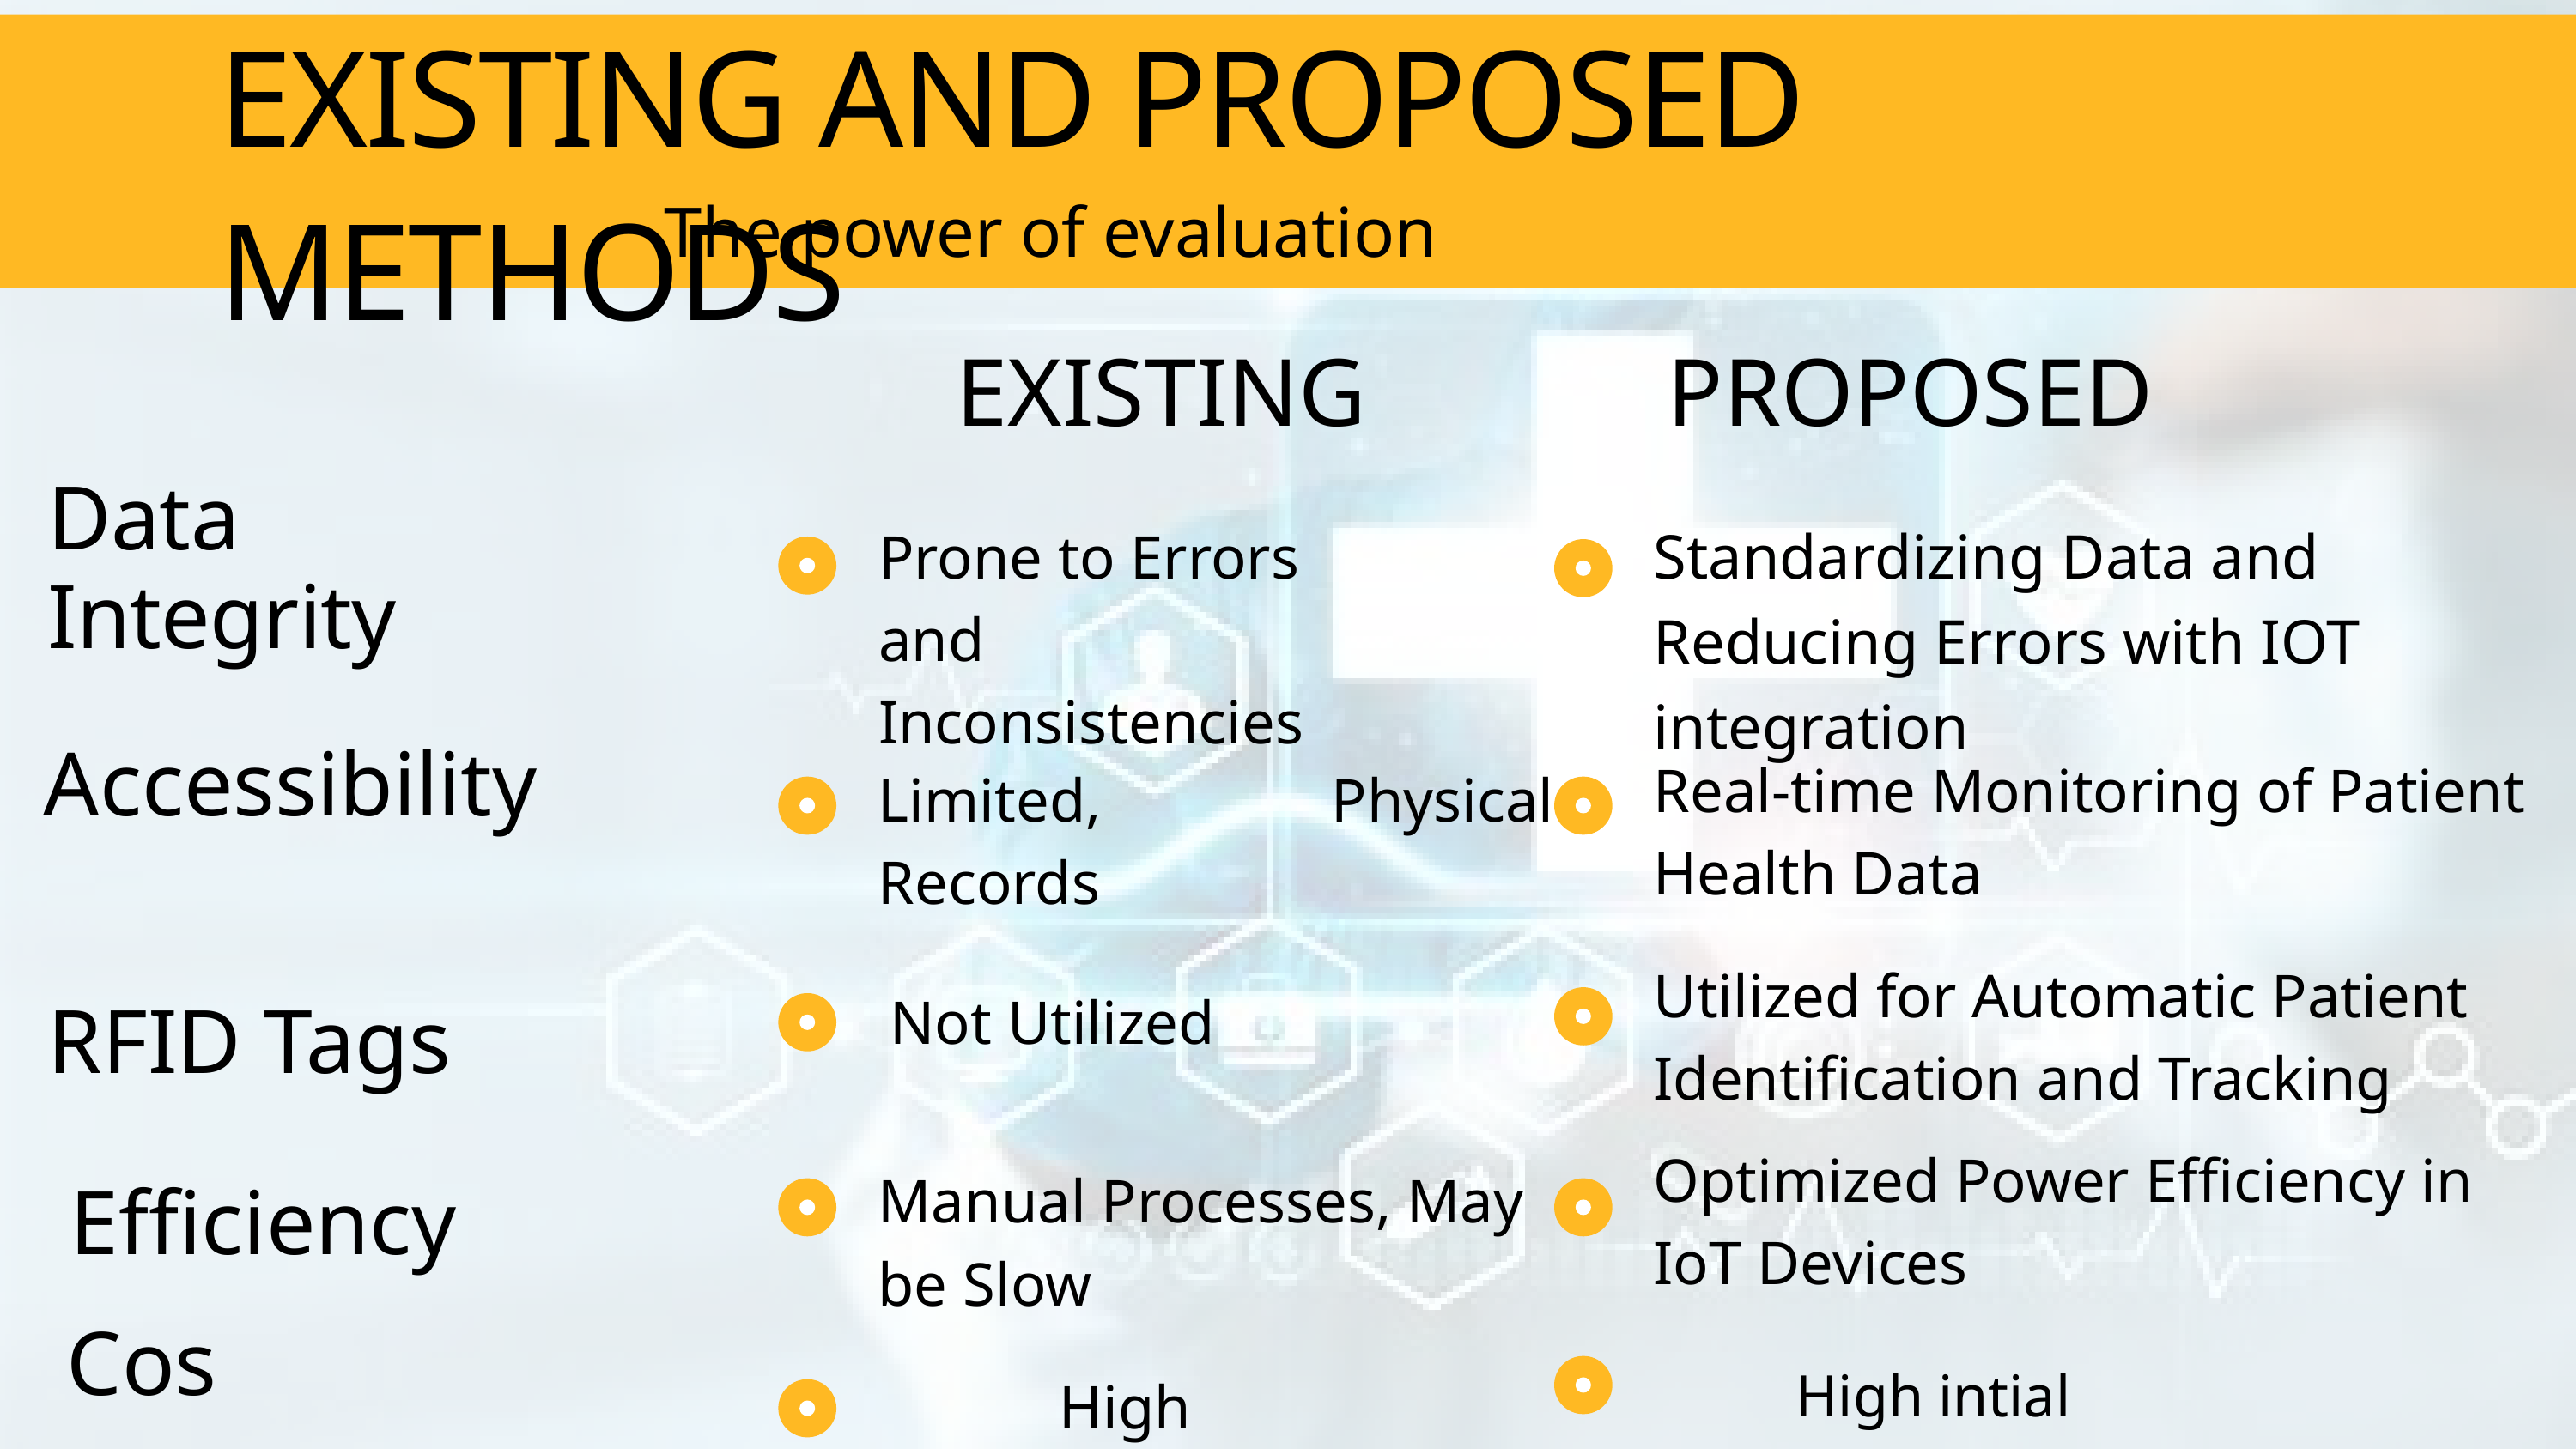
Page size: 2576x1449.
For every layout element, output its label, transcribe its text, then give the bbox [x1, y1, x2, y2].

text_box [361, 276, 439, 288]
text_box Efficiency [43, 1149, 483, 1272]
text_box [326, 276, 349, 288]
text_box Utilized for Automatic Patient Identification and Tracking [1653, 947, 2576, 1113]
text_box Real-time Monitoring of Patient Health Data [1653, 741, 2576, 907]
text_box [218, 7, 2432, 267]
text_box [268, 276, 289, 288]
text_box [778, 1379, 837, 1438]
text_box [778, 992, 837, 1052]
text_box Prone to Errors and Inconsistencies [878, 507, 1421, 751]
text_box [0, 288, 2576, 1449]
text_box High maintainance [878, 1357, 1373, 1449]
text_box [702, 276, 754, 288]
text_box RFID Tags [47, 967, 591, 1091]
text_box Not Utilized [890, 973, 1433, 1056]
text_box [778, 776, 837, 835]
text_box [295, 276, 314, 288]
text_box High intial investment [1653, 1348, 2214, 1449]
text_box [451, 276, 493, 288]
text_box Standardizing Data and Reducing Errors with IOT integration [1653, 506, 2576, 741]
text_box [0, 14, 231, 288]
text_box EXISTING [945, 314, 1378, 445]
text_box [1553, 1178, 1613, 1237]
text_box [566, 276, 586, 288]
text_box Cost [52, 1290, 232, 1449]
text_box Manual Processes, May be Slow [878, 1152, 1554, 1318]
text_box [1553, 986, 1613, 1046]
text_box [778, 536, 837, 595]
text_box [831, 14, 2576, 288]
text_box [1553, 538, 1613, 597]
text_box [1553, 1355, 1613, 1415]
text_box [0, 0, 2576, 14]
text_box Data Integrity [47, 468, 582, 666]
text_box [505, 276, 554, 288]
text_box [242, 276, 261, 288]
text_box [1553, 776, 1613, 835]
text_box Optimized Power Efficiency in IoT Devices [1653, 1131, 2576, 1296]
text_box [671, 276, 690, 288]
text_box [597, 276, 659, 288]
text_box Accessibility [43, 711, 586, 834]
text_box PROPOSED [1653, 314, 2167, 445]
text_box Limited, Physical Records [878, 751, 1554, 917]
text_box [778, 1178, 837, 1237]
text_box [765, 276, 825, 288]
